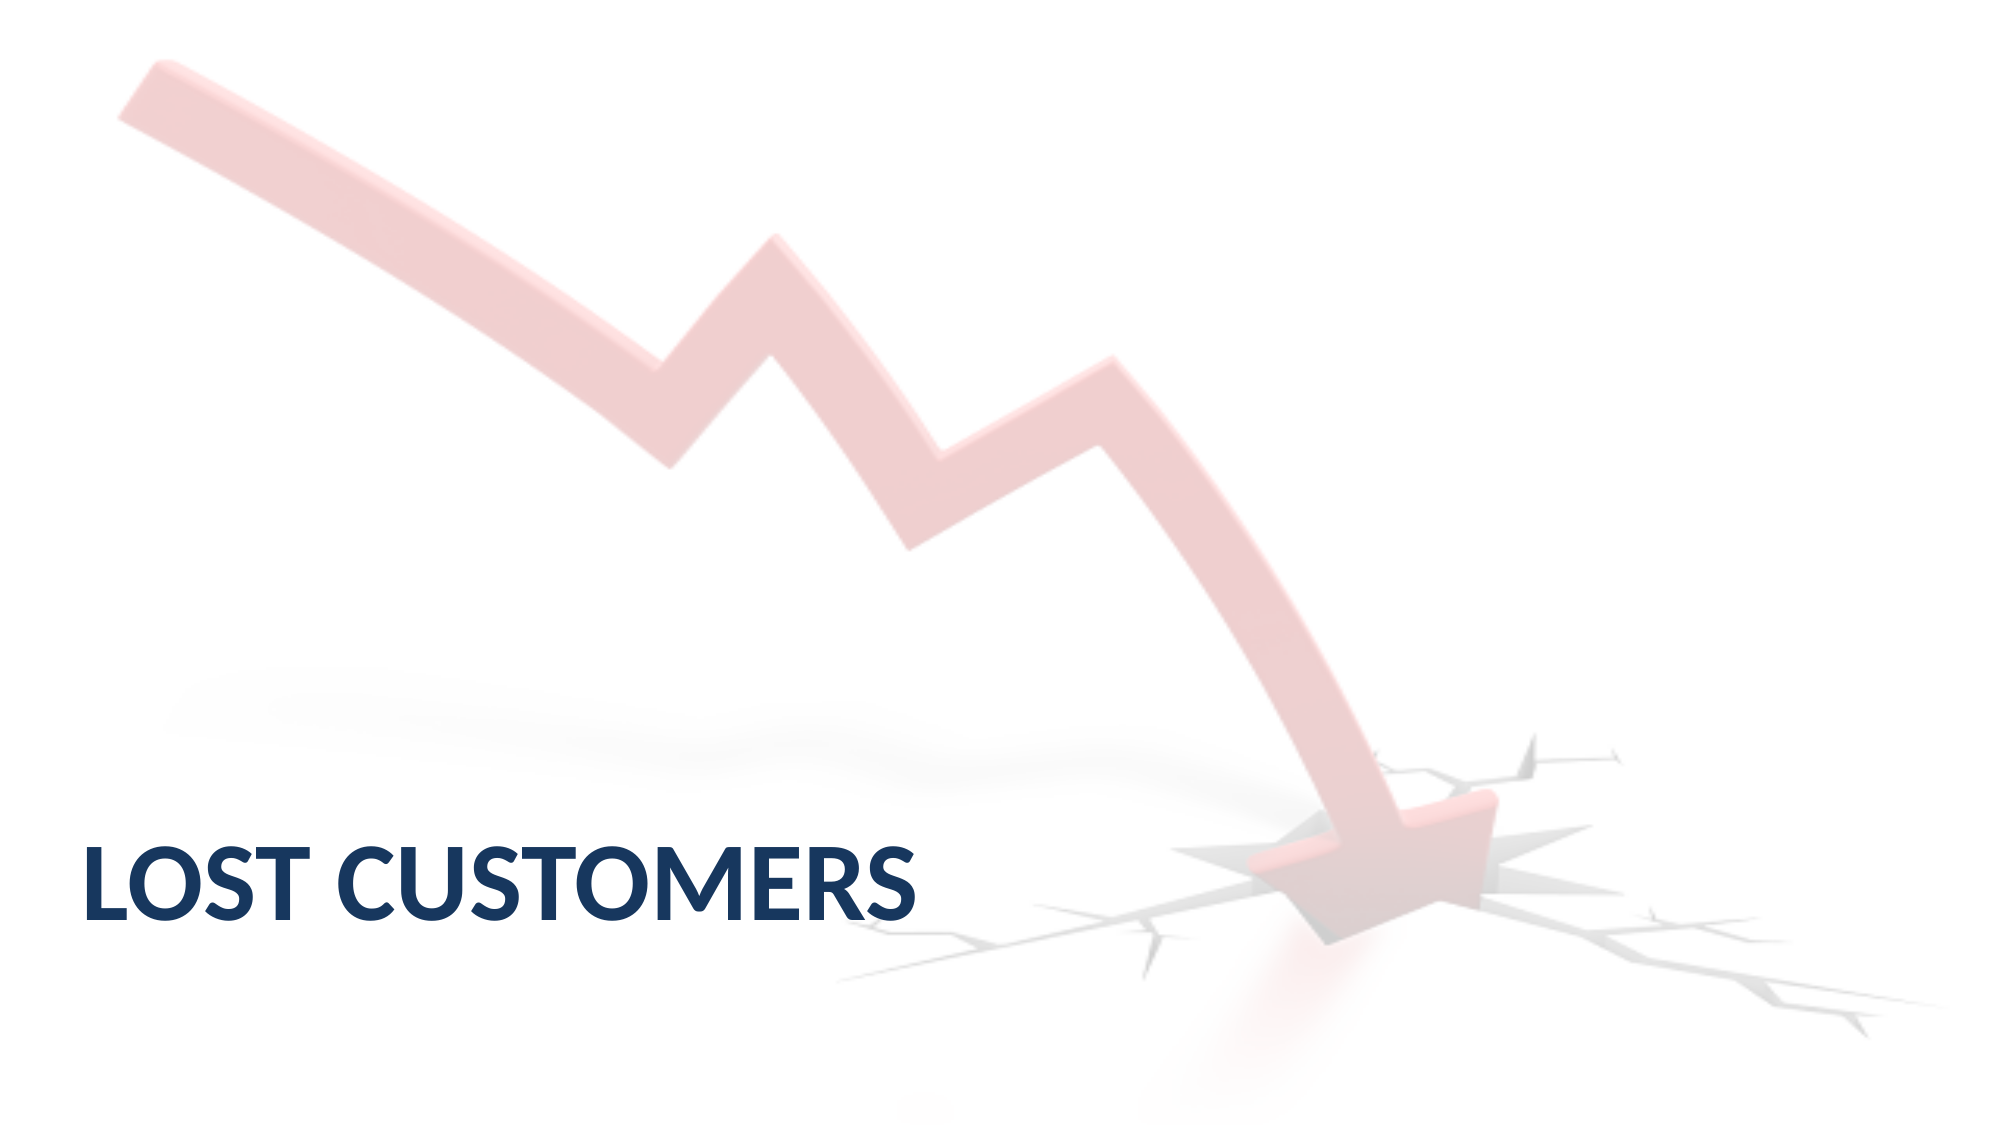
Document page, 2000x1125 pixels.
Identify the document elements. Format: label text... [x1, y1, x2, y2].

text_box LOST CUSTOMERS [66, 799, 934, 950]
